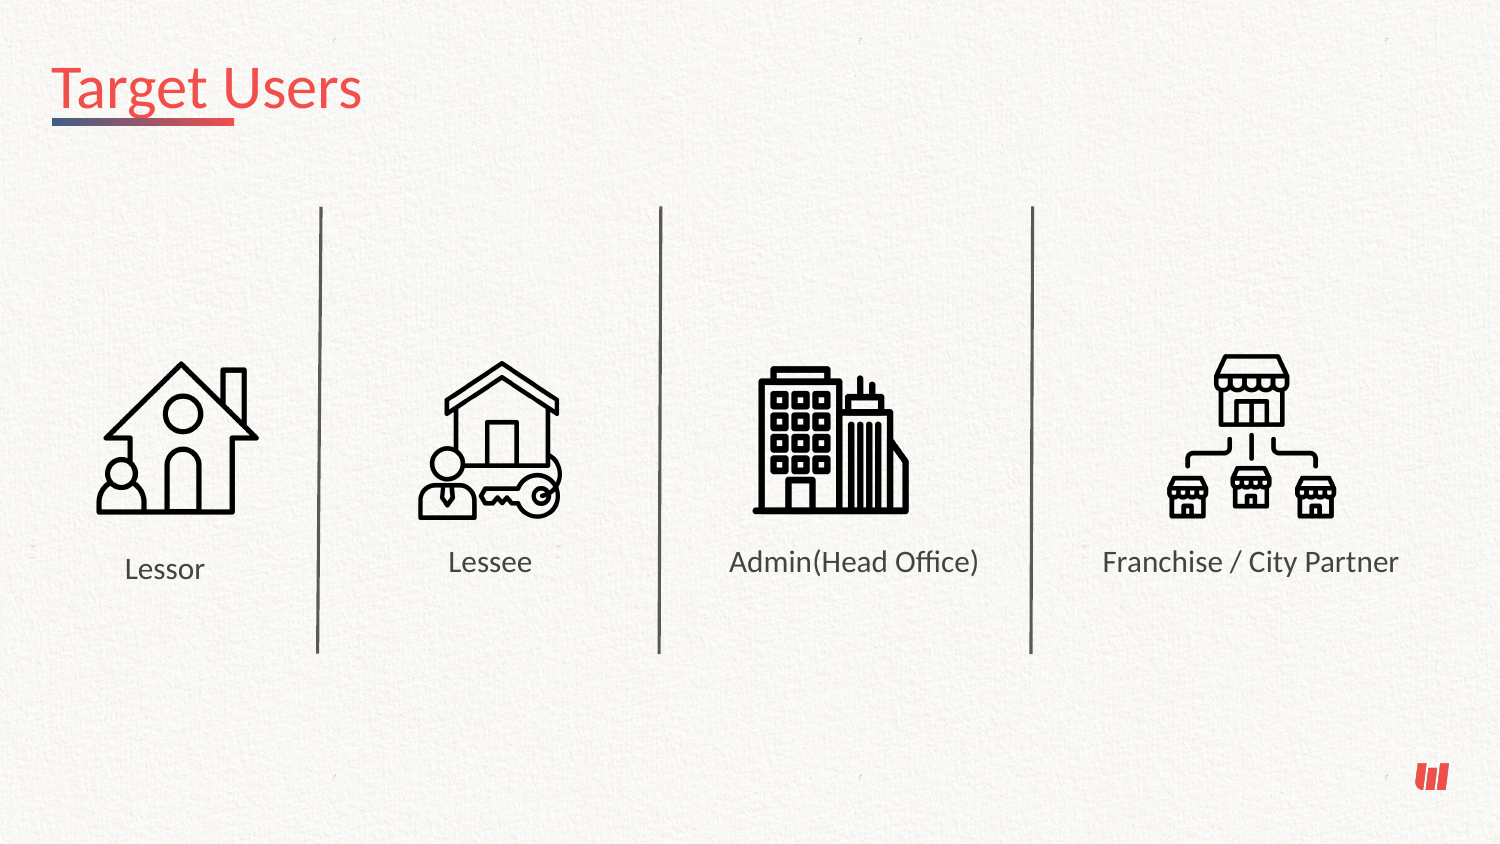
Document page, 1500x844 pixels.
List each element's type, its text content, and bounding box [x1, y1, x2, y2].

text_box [327, 341, 653, 595]
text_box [1038, 341, 1459, 595]
text_box [52, 118, 235, 126]
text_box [61, 341, 312, 595]
picture [0, 0, 1500, 844]
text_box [666, 341, 1025, 595]
subtitle Target Users [51, 54, 651, 113]
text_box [317, 206, 322, 654]
